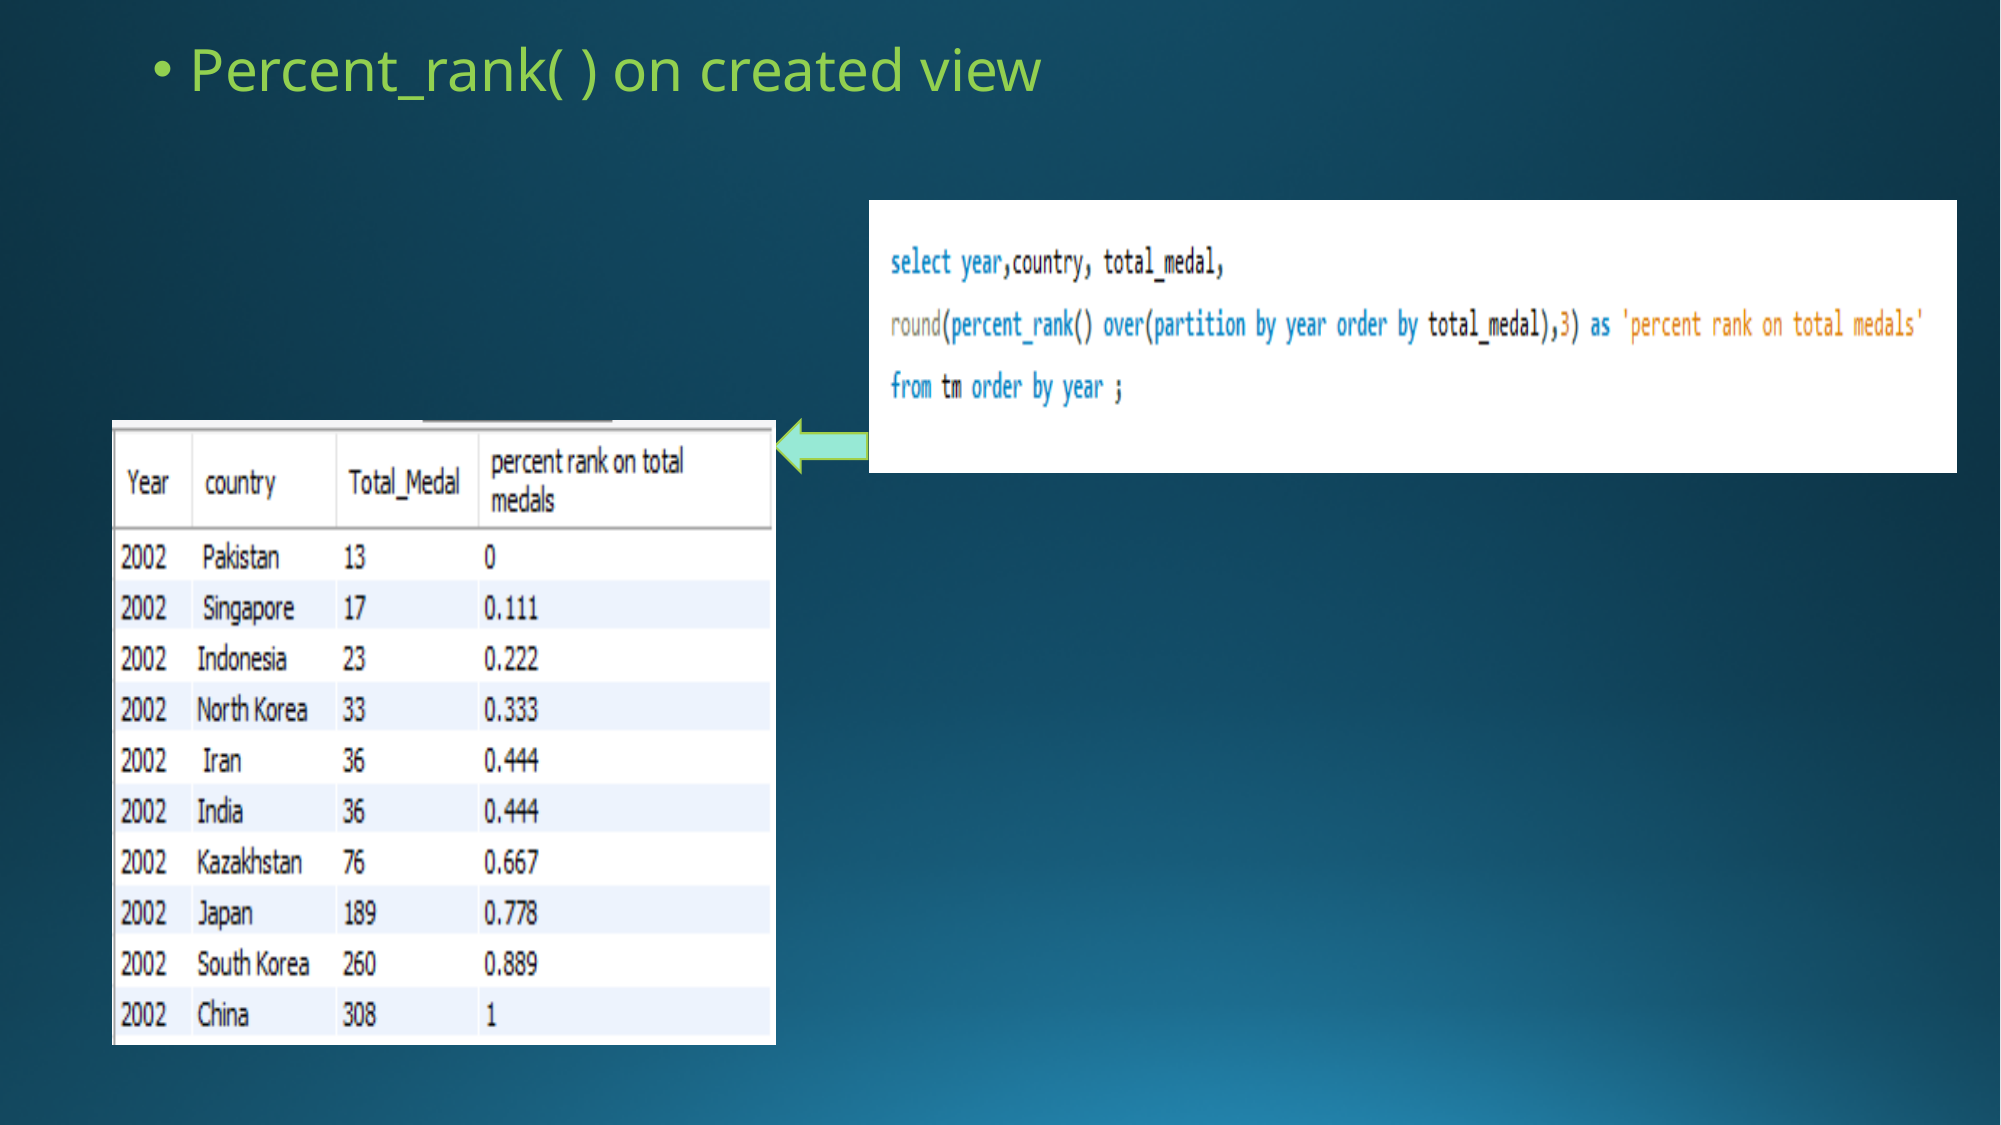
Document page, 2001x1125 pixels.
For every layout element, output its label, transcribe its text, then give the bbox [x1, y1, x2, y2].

list Percent_rank( ) on created view [776, 450, 1863, 1014]
picture [0, 0, 2001, 1125]
text_box [776, 417, 869, 475]
list Percent_rank( ) on created view [137, 33, 1863, 442]
